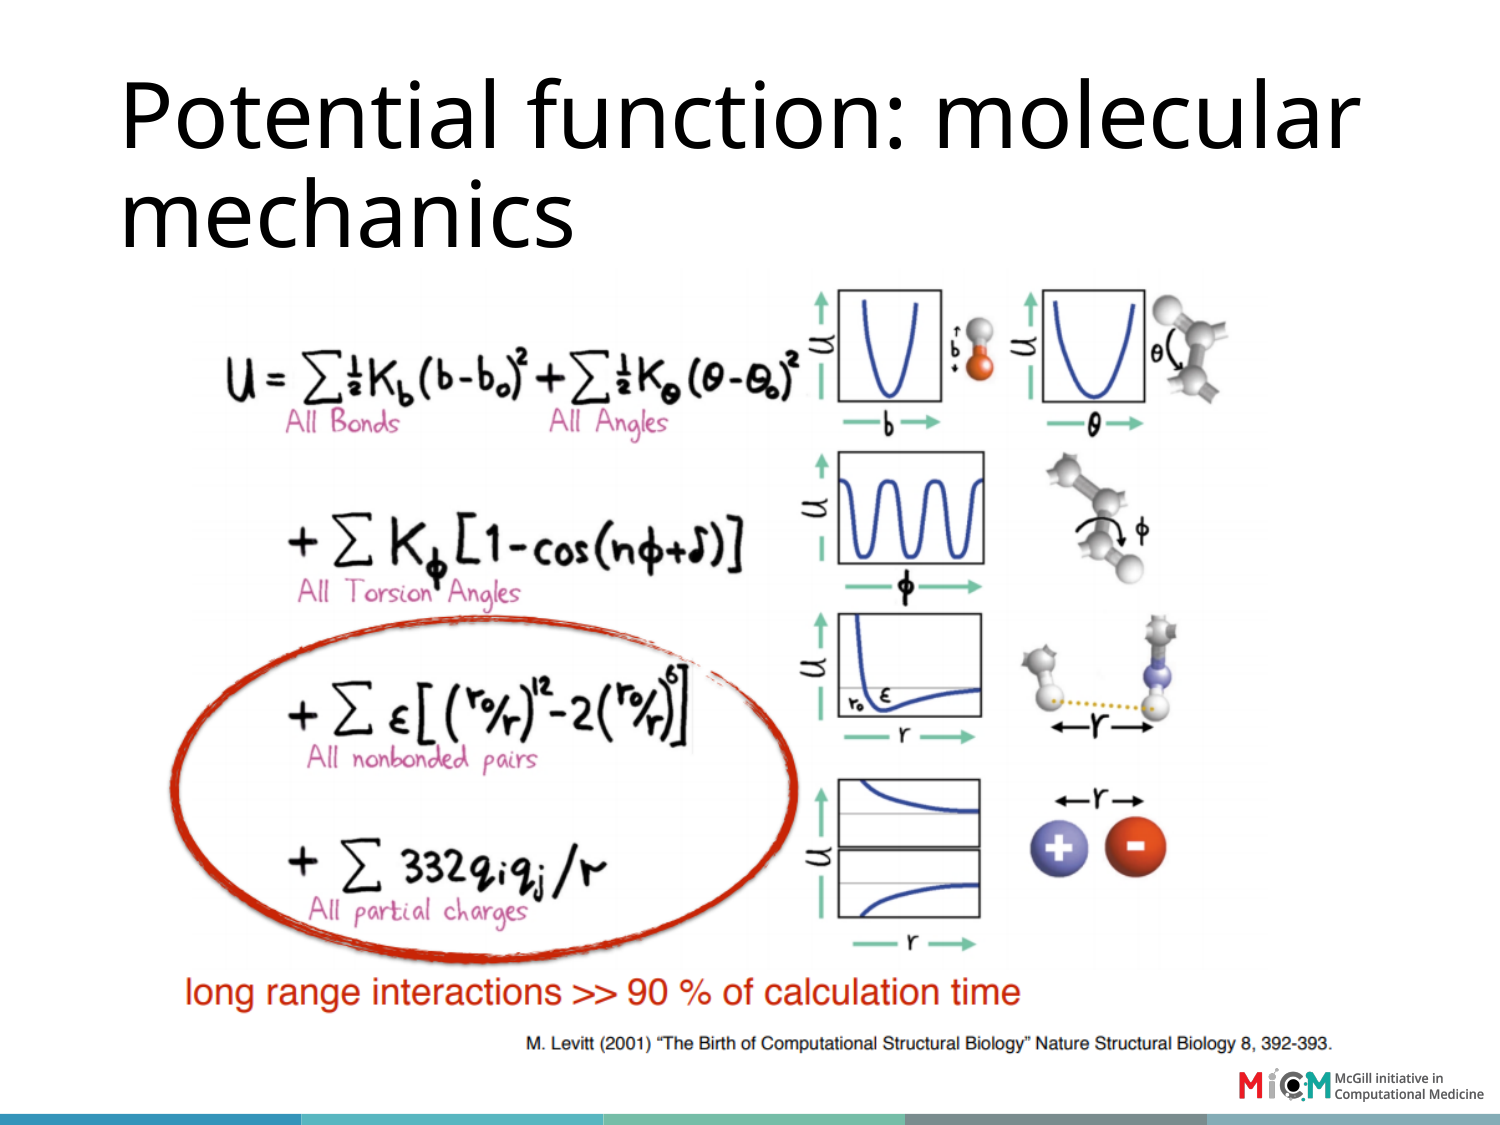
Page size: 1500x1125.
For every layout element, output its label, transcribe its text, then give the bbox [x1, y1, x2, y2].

title Potential function: molecular mechanics [103, 59, 1397, 278]
picture [163, 268, 1500, 1122]
